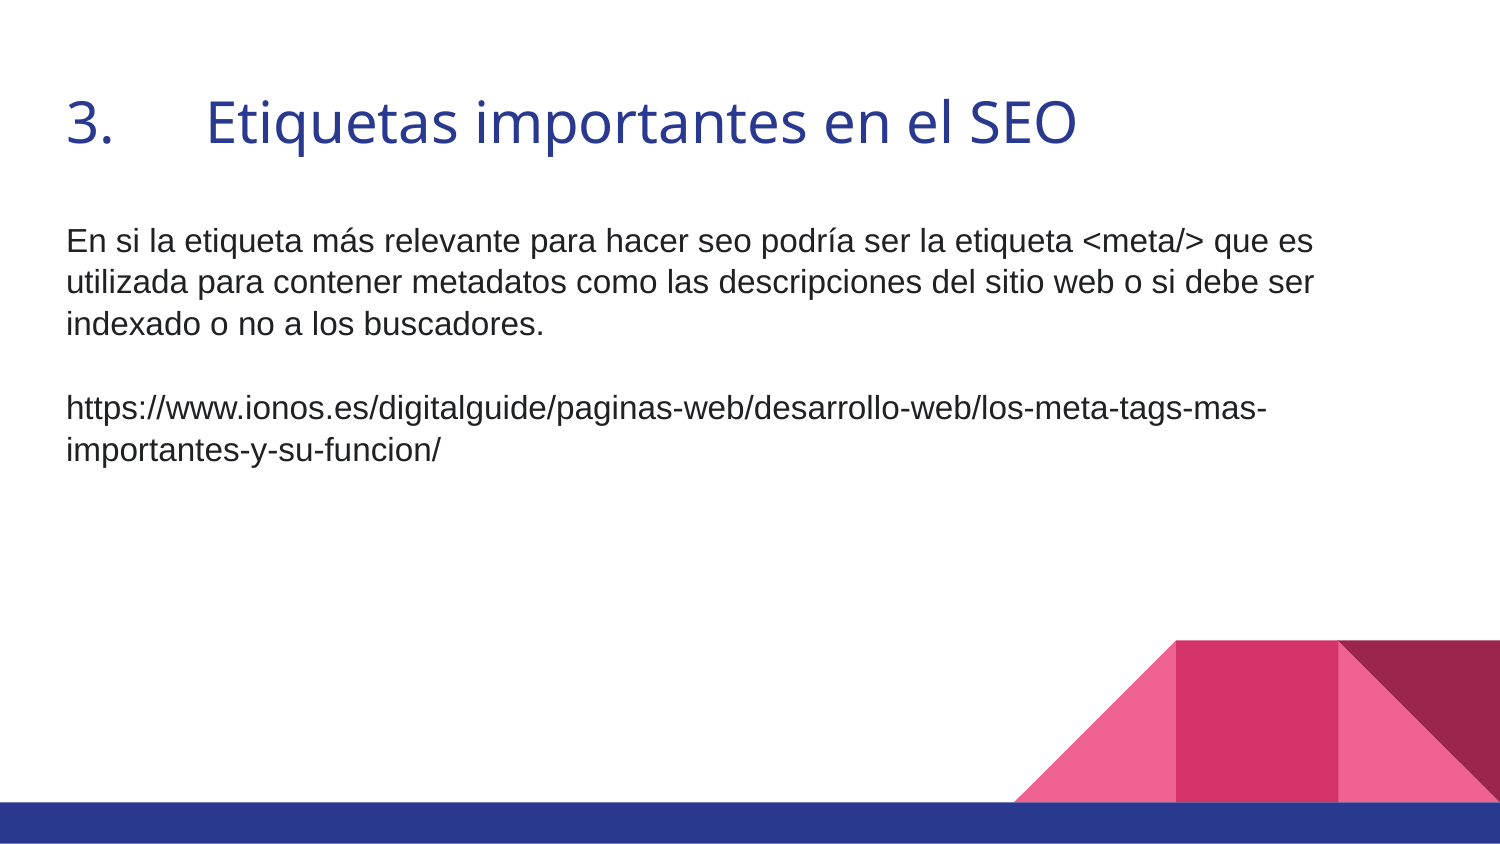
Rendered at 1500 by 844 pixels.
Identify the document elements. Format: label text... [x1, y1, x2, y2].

title 3. Etiquetas importantes en el SEO [51, 70, 1449, 171]
list En si la etiqueta más relevante para hacer seo podría ser la etiqueta <meta/> que es utilizada para contener metadatos como las descripciones del sitio web o si debe ser indexado o no a los buscadores. https://www.ionos.es/digitalguide/paginas-web/desarrollo-web/los-meta-tags-mas-importantes-y-su-funcion/ [51, 201, 1449, 782]
